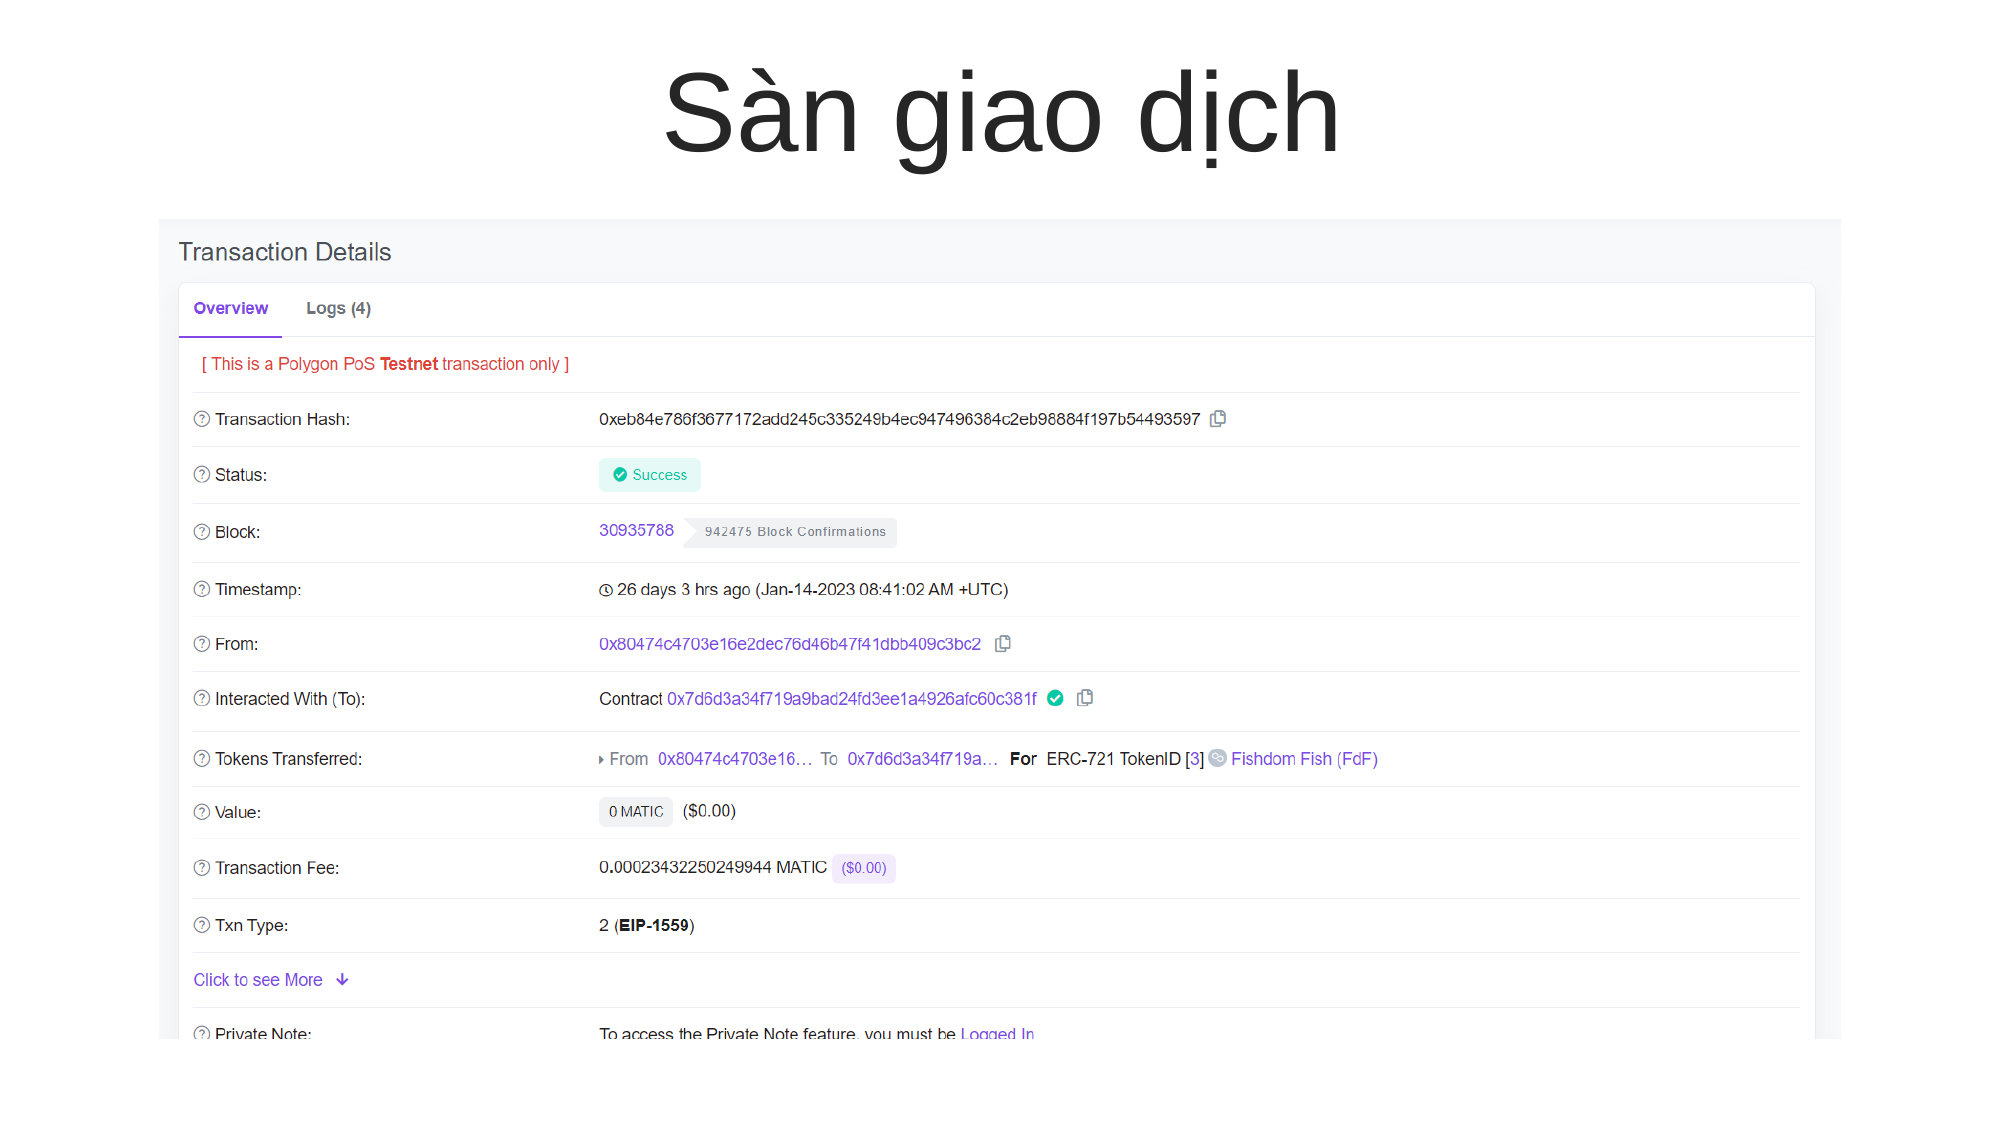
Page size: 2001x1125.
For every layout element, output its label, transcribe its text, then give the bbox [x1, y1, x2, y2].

picture [159, 216, 1841, 1039]
list Sàn giao dịch [53, 55, 1952, 175]
